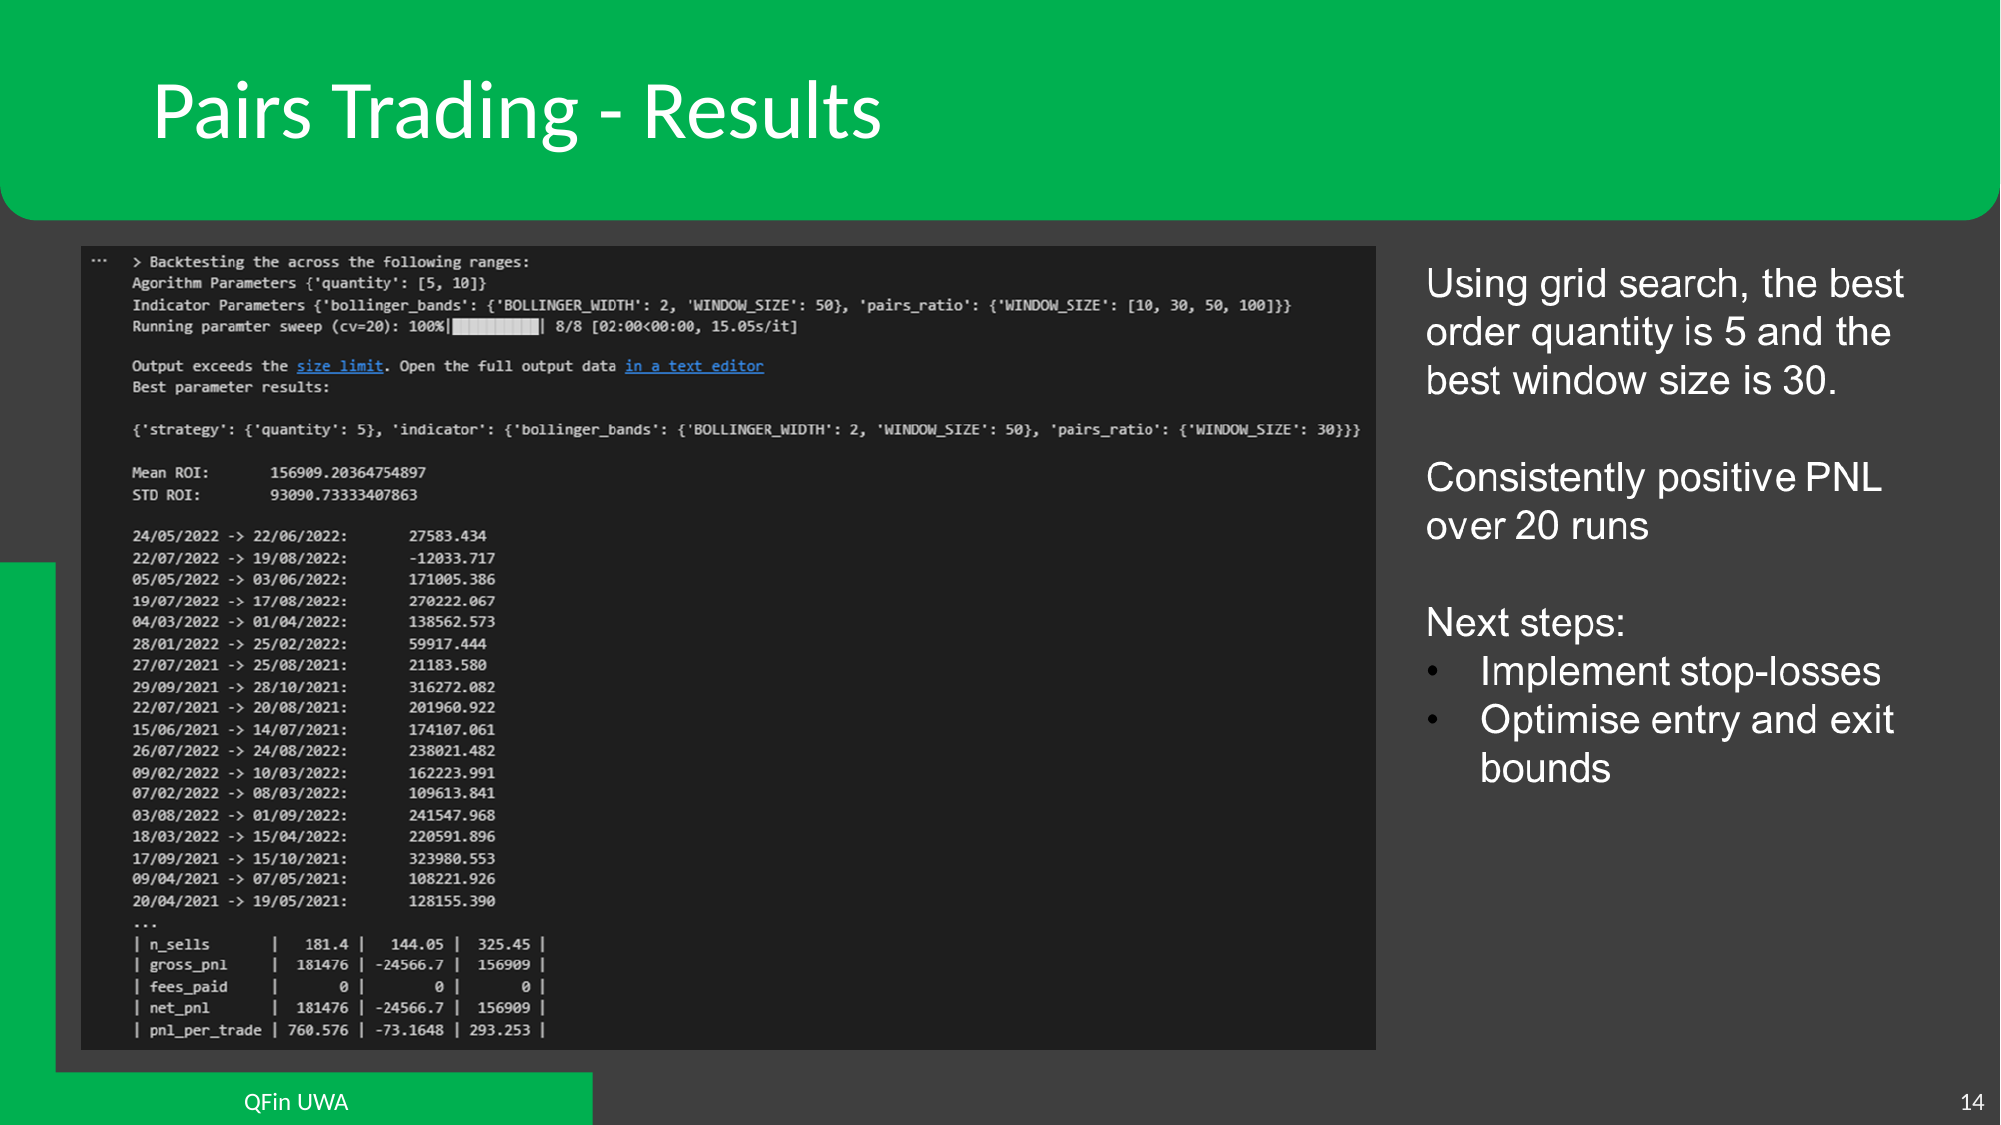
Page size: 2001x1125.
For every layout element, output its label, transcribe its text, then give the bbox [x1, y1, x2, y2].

picture [1400, 245, 1976, 815]
picture [80, 246, 1377, 1050]
title Pairs Trading - Results [137, 3, 1863, 221]
